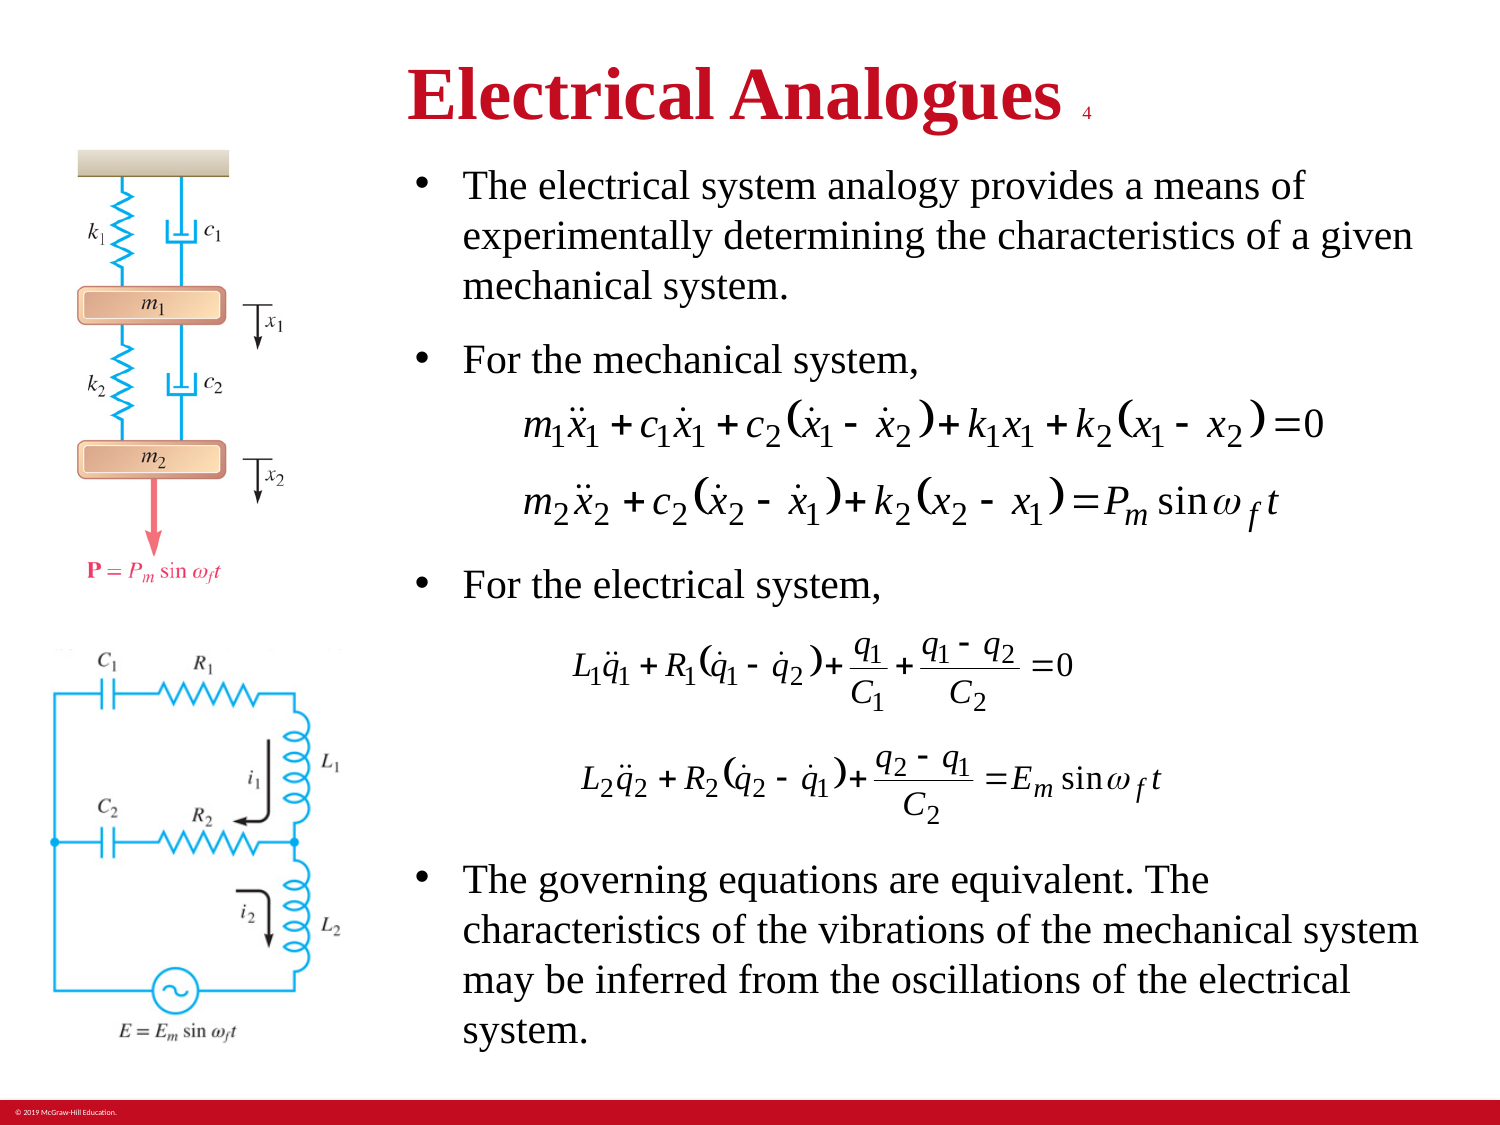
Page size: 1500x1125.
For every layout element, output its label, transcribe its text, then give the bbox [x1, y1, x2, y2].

picture [74, 149, 284, 585]
title Electrical Analogues 4 [75, 37, 1425, 138]
picture [49, 649, 341, 1044]
list The governing equations are equivalent. The characteristics of the vibrations of the mechanical system may be inferred from the oscillations of the electrical system. [399, 843, 1450, 1063]
list The electrical system analogy provides a means of experimentally determining the characteristics of a given mechanical system. [399, 149, 1450, 310]
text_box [568, 624, 1078, 717]
list For the electrical system, [399, 549, 1425, 609]
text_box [577, 737, 1167, 829]
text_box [518, 399, 1328, 453]
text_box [519, 476, 1285, 538]
list For the mechanical system, [399, 324, 1425, 387]
